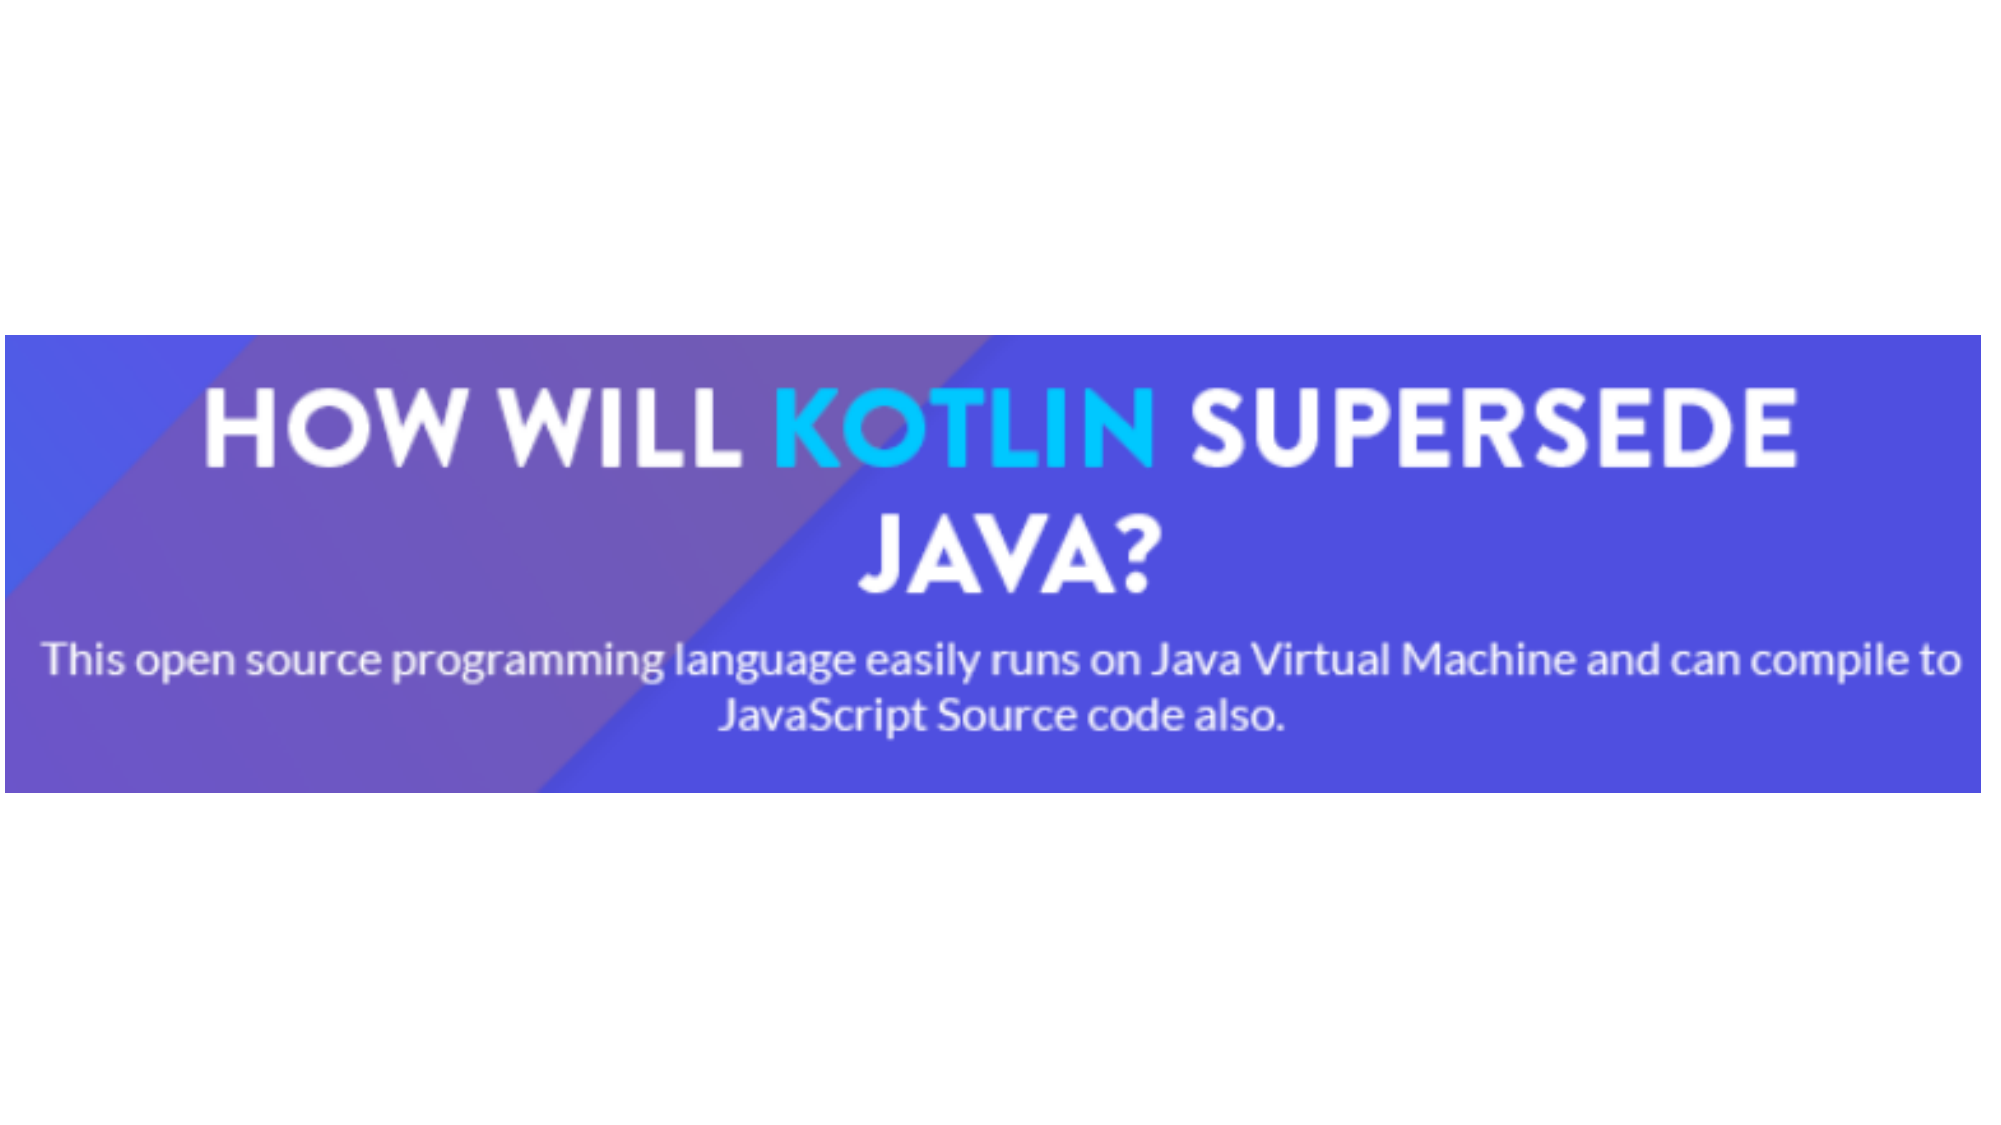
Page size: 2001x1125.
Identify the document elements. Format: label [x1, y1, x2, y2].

picture [5, 335, 1981, 793]
